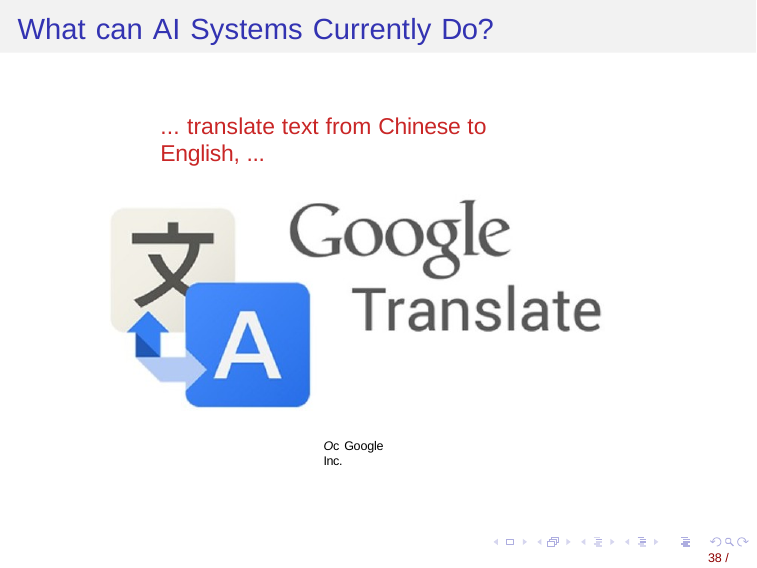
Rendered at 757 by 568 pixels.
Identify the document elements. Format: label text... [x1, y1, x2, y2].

picture [109, 194, 606, 411]
text_box 38 / 39 [706, 548, 746, 568]
text_box Oc Google Inc. [321, 435, 405, 468]
text_box What can AI Systems Currently Do? ... translate text from Chinese to English, ... [15, 7, 598, 167]
